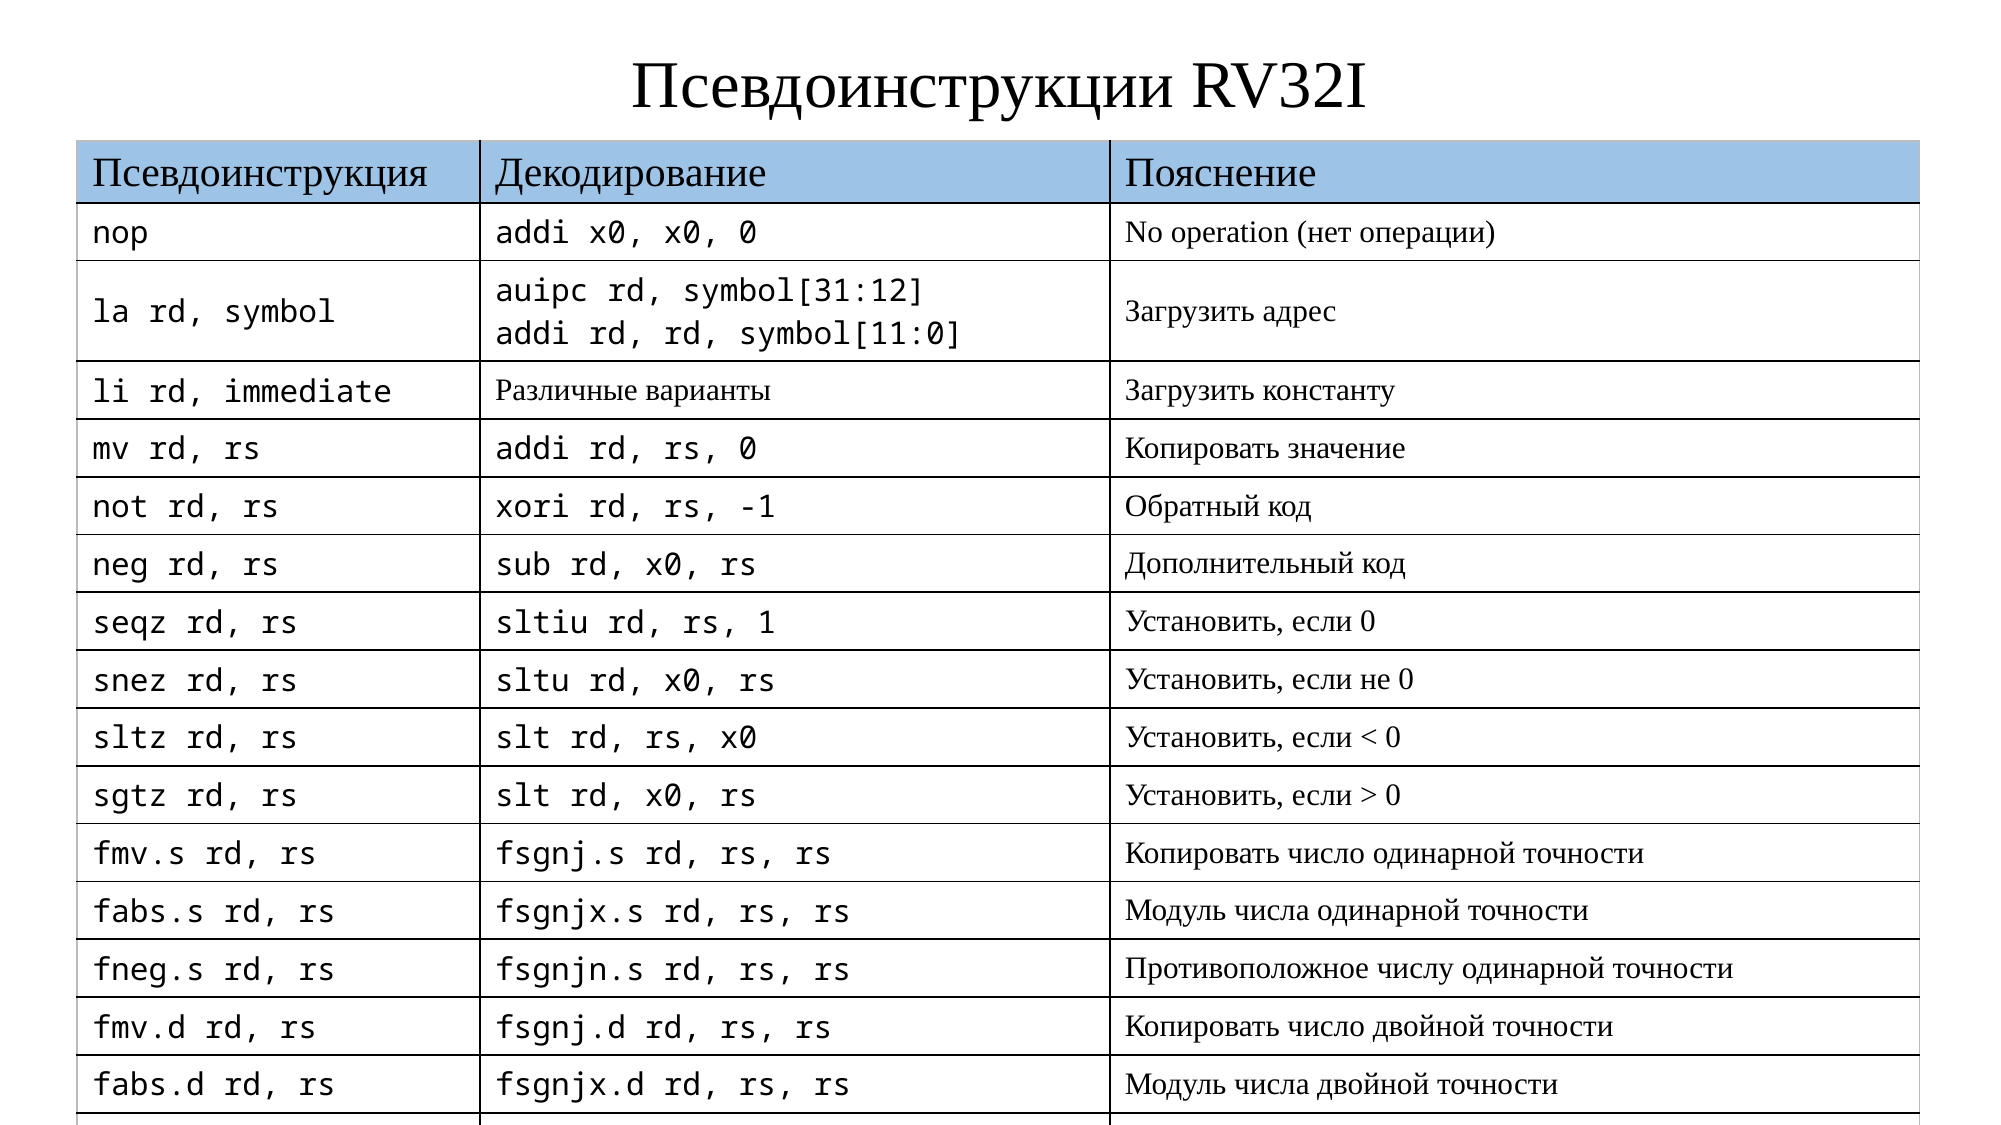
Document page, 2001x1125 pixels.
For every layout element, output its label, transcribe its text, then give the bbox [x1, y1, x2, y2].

table_cell fsgnjn.s rd, rs, rs [481, 940, 1109, 996]
table_cell fsgnjx.s rd, rs, rs [481, 882, 1109, 938]
table_cell neg rd, rs [78, 535, 479, 591]
table_cell not rd, rs [78, 478, 479, 534]
table_cell fsgnj.d rd, rs, rs [481, 998, 1109, 1054]
table_cell Модуль числа двойной точности [1111, 1056, 1919, 1112]
table_cell seqz rd, rs [78, 593, 479, 649]
table_cell fsgnj.s rd, rs, rs [481, 824, 1109, 881]
table_cell Установить, если не 0 [1111, 651, 1919, 707]
table_cell li rd, immediate [78, 362, 479, 418]
table_cell fabs.s rd, rs [78, 882, 479, 938]
table_cell la rd, symbol [78, 261, 479, 360]
table_cell addi rd, rs, 0 [481, 420, 1109, 476]
table_cell fmv.s rd, rs [78, 824, 479, 881]
table_cell fneg.d rd, rs [78, 1114, 479, 1125]
table_cell snez rd, rs [78, 651, 479, 707]
table_cell Загрузить адрес [1111, 261, 1919, 360]
table_cell nop [78, 204, 479, 260]
table_cell fabs.d rd, rs [78, 1056, 479, 1112]
table_cell fsgnjx.d rd, rs, rs [481, 1056, 1109, 1112]
table_cell sgtz rd, rs [78, 767, 479, 823]
table_cell sub rd, x0, rs [481, 535, 1109, 591]
table_header Декодирование [481, 142, 1109, 202]
table_cell addi x0, x0, 0 [481, 204, 1109, 260]
table_cell Различные варианты [481, 362, 1109, 418]
table_cell Модуль числа одинарной точности [1111, 882, 1919, 938]
table_cell fmv.d rd, rs [78, 998, 479, 1054]
table_cell fsgnjn.d rd, rs, rs [481, 1114, 1109, 1125]
table_cell auipc rd, symbol[31:12] addi rd, rd, symbol[11:0] [481, 261, 1109, 360]
table_cell Противоположное числу двойной точности [1111, 1114, 1919, 1125]
table_cell mv rd, rs [78, 420, 479, 476]
table_cell slt rd, rs, x0 [481, 709, 1109, 765]
table_cell Установить, если > 0 [1111, 767, 1919, 823]
table_cell Установить, если < 0 [1111, 709, 1919, 765]
table_cell Противоположное числу одинарной точности [1111, 940, 1919, 996]
table_header Псевдоинструкция [78, 142, 479, 202]
table_cell slt rd, x0, rs [481, 767, 1109, 823]
table_cell Установить, если 0 [1111, 593, 1919, 649]
table_cell Копировать число одинарной точности [1111, 824, 1919, 881]
table_cell sltiu rd, rs, 1 [481, 593, 1109, 649]
table_header Пояснение [1111, 142, 1919, 202]
table_cell Загрузить константу [1111, 362, 1919, 418]
table_cell fneg.s rd, rs [78, 940, 479, 996]
table_cell xori rd, rs, -1 [481, 478, 1109, 534]
table_cell Дополнительный код [1111, 535, 1919, 591]
table_cell Обратный код [1111, 478, 1919, 534]
text_box Псевдоинструкции RV32I [0, 49, 2000, 128]
table_cell sltu rd, x0, rs [481, 651, 1109, 707]
table_cell No operation (нет операции) [1111, 204, 1919, 260]
table_cell sltz rd, rs [78, 709, 479, 765]
table_cell Копировать число двойной точности [1111, 998, 1919, 1054]
table_cell Копировать значение [1111, 420, 1919, 476]
